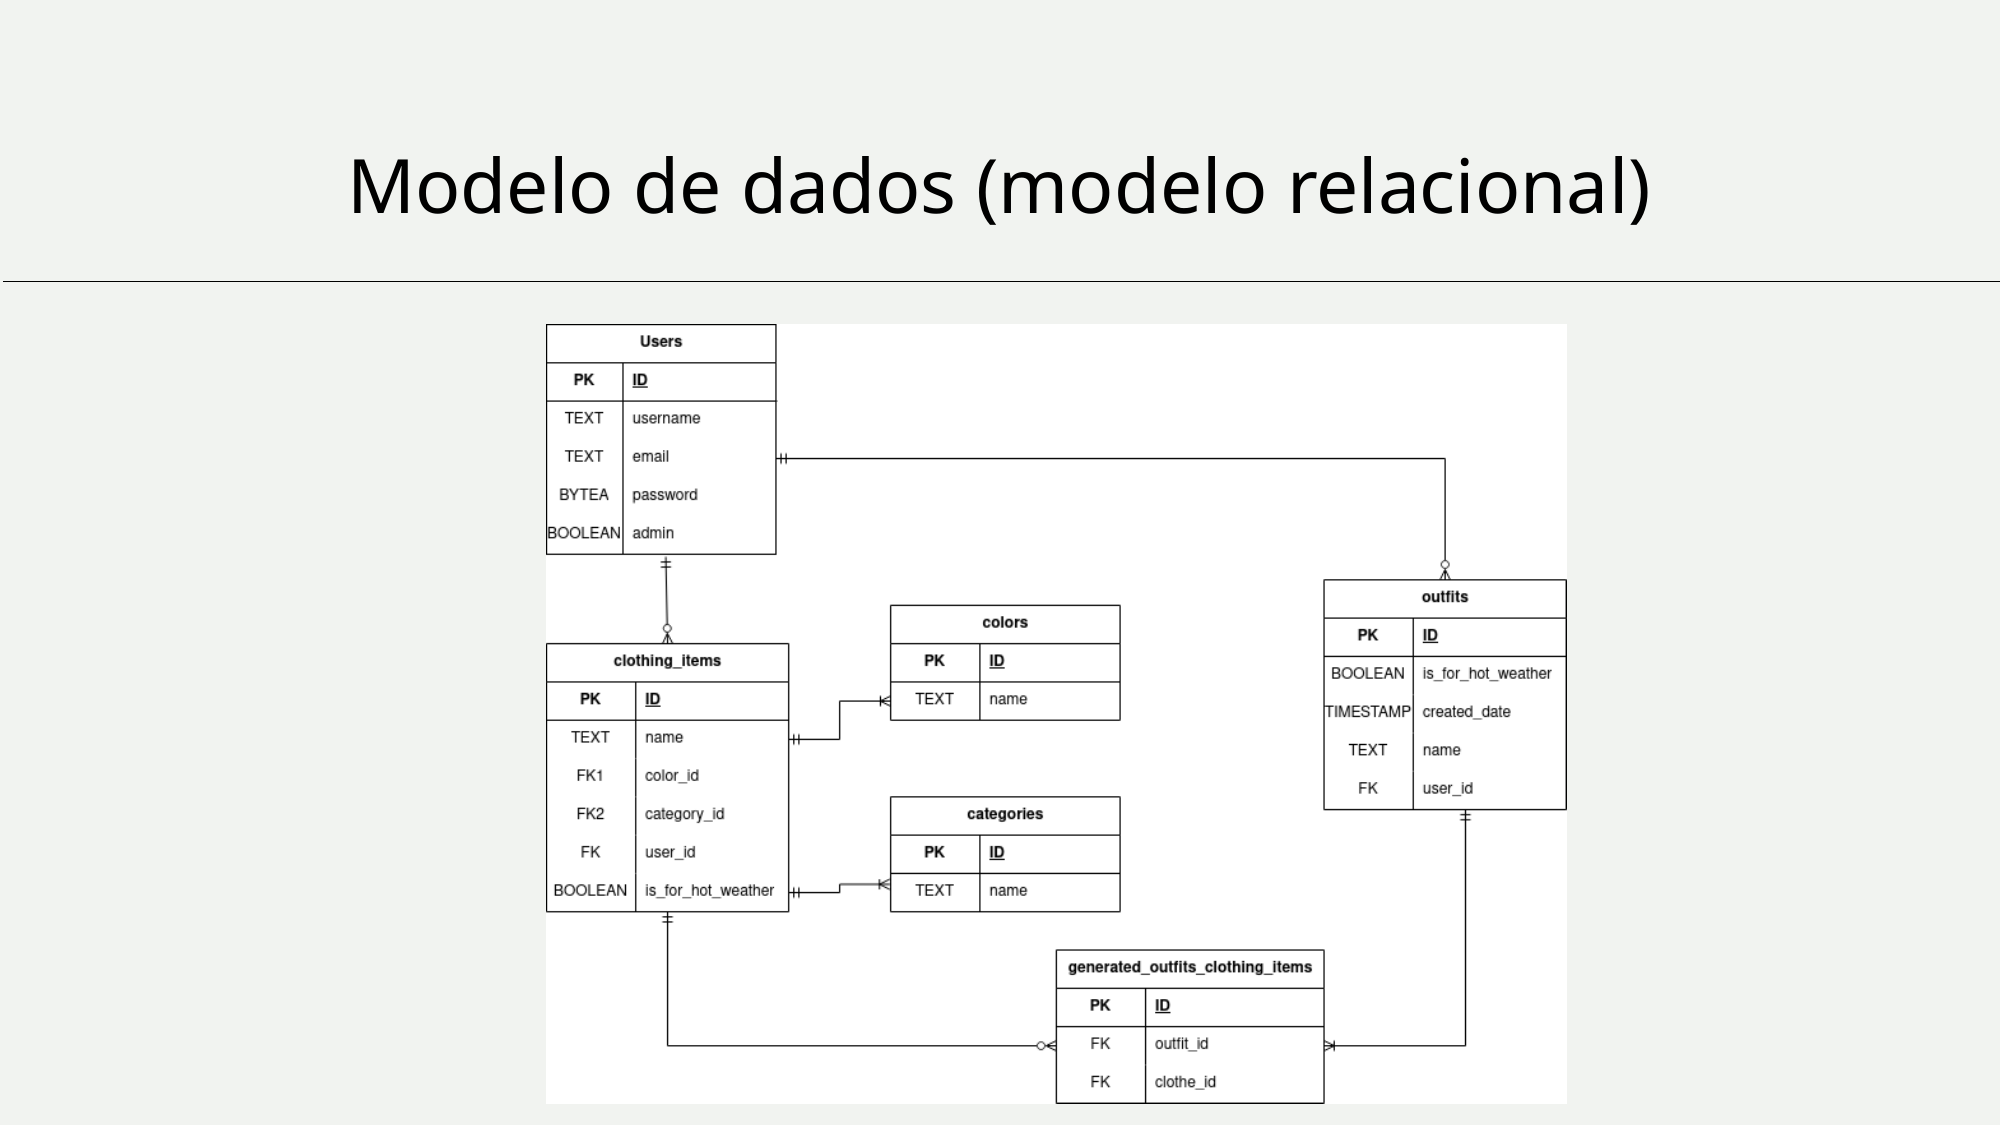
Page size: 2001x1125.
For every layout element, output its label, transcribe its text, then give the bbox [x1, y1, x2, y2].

title Modelo de dados (modelo relacional) [184, 59, 1815, 238]
text_box [0, 0, 2000, 1125]
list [546, 324, 1567, 1104]
